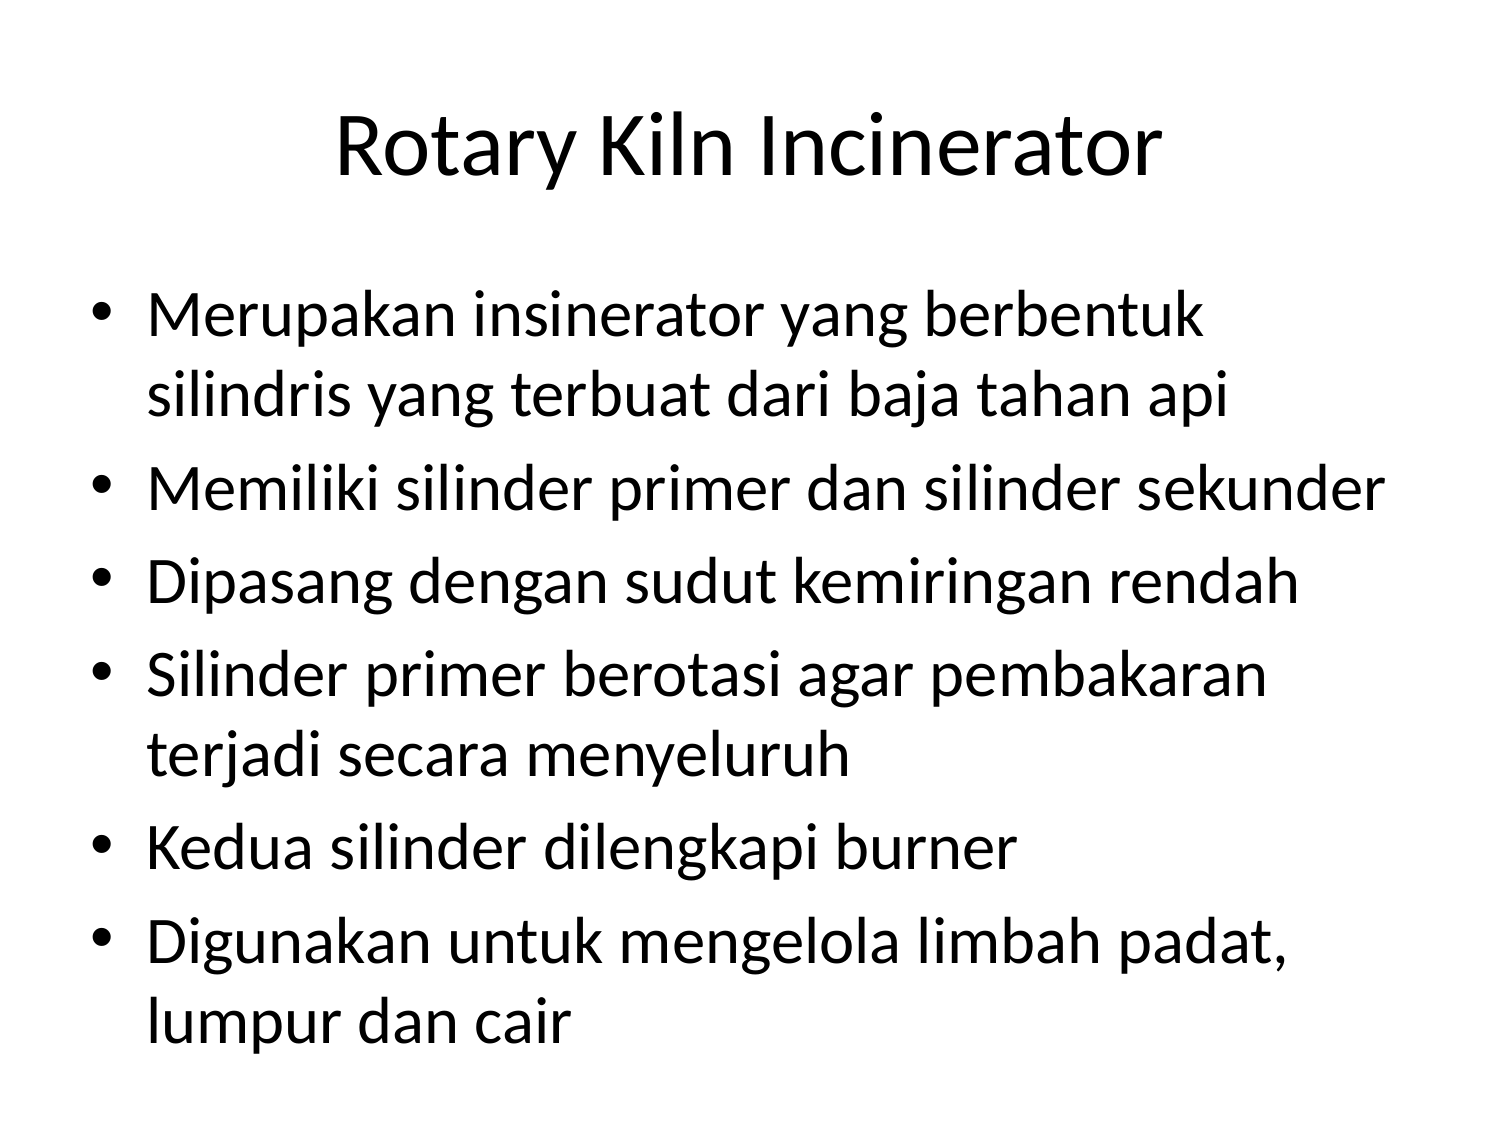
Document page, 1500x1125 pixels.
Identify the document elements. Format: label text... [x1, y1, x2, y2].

list Merupakan insinerator yang berbentuk silindris yang terbuat dari baja tahan api Memiliki silinder primer dan silinder sekunder Dipasang dengan sudut kemiringan rendah Silinder primer berotasi agar pembakaran terjadi secara menyeluruh Kedua silinder dilengkapi burner Digunakan untuk mengelola limbah padat, lumpur dan cair [74, 262, 1426, 1006]
title Rotary Kiln Incinerator [74, 44, 1426, 233]
